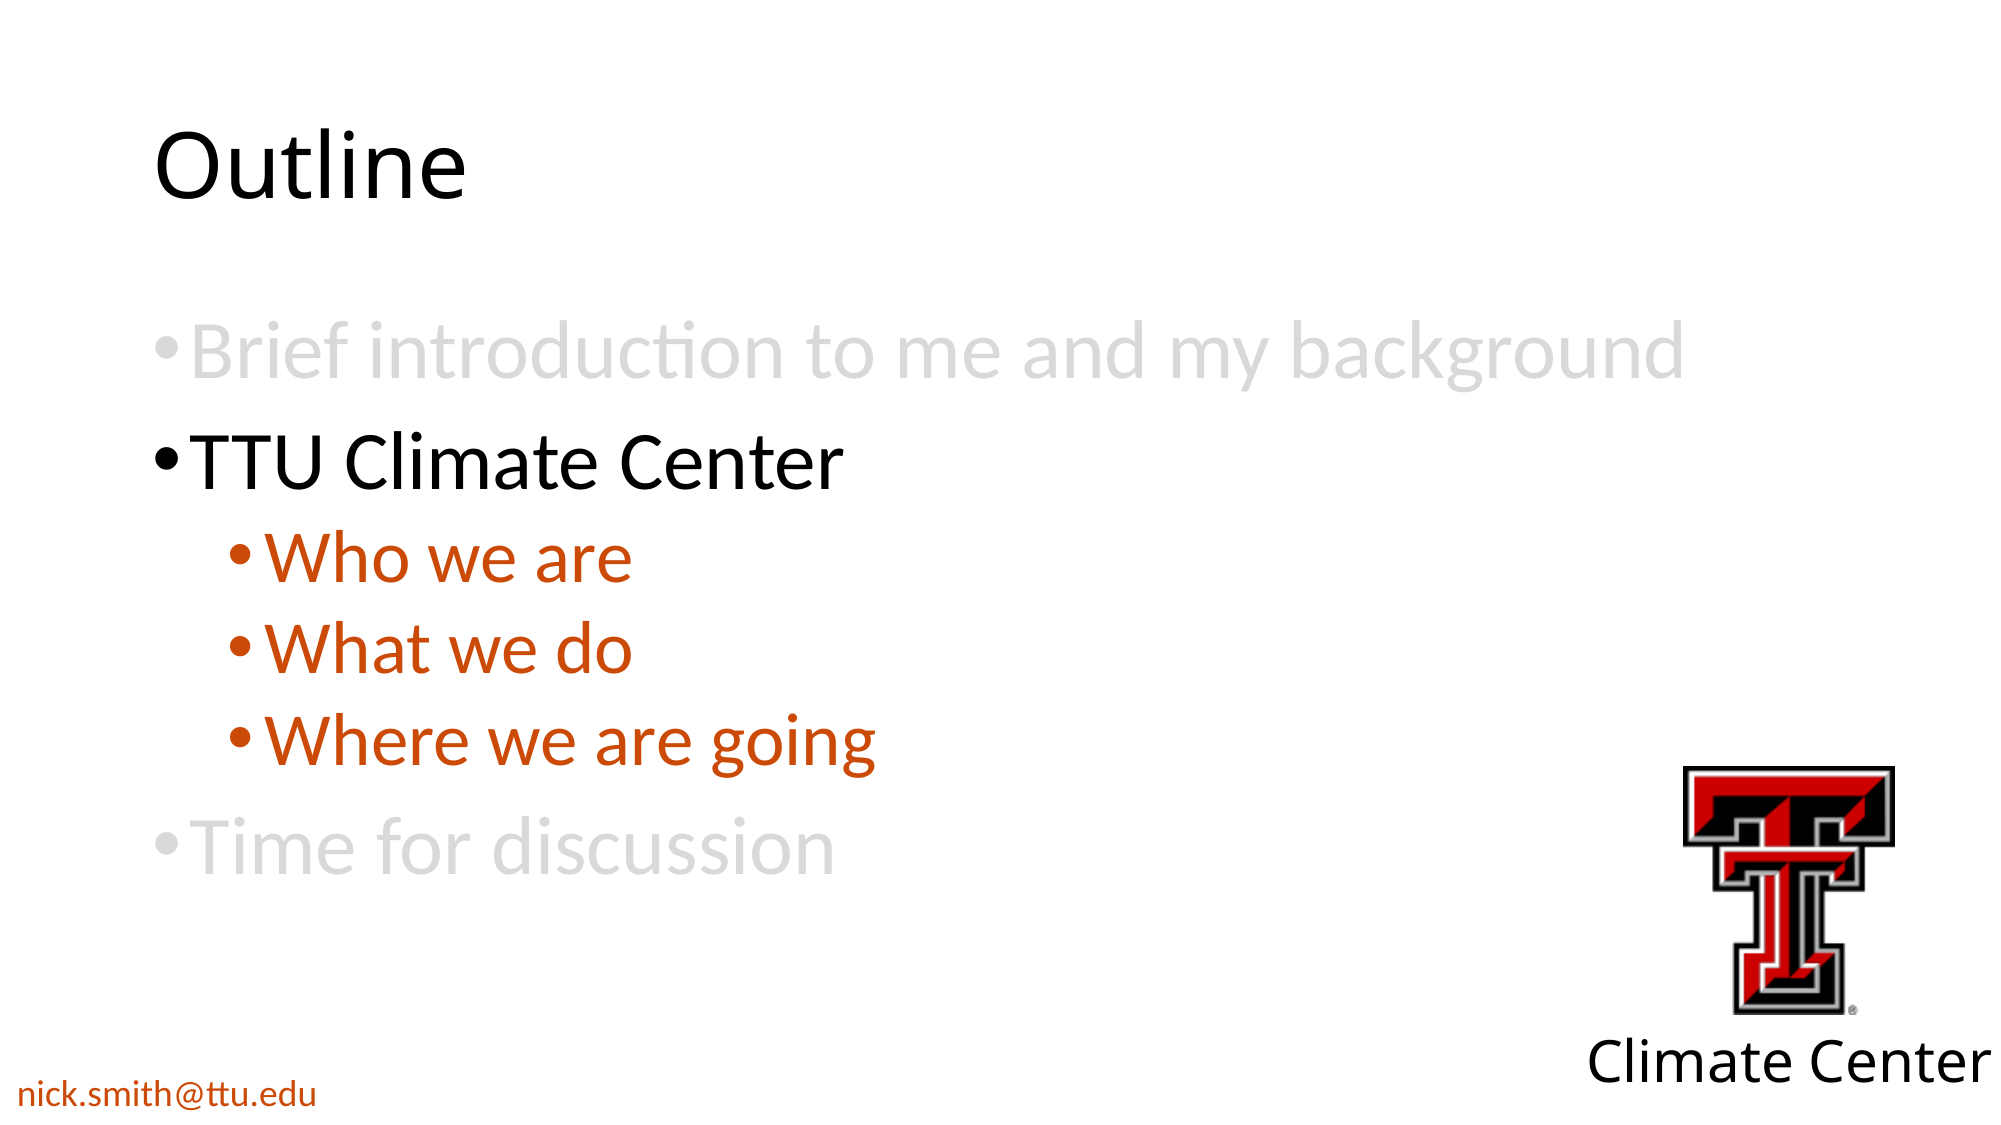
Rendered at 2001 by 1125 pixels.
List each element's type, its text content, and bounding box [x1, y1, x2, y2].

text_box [1620, 766, 1958, 1085]
title Outline [137, 59, 1863, 278]
list Brief introduction to me and my background TTU Climate Center Who we are What we do Where we are going Time for discussion [137, 299, 1863, 1014]
text_box nick.smith@ttu.edu [2, 1061, 333, 1122]
